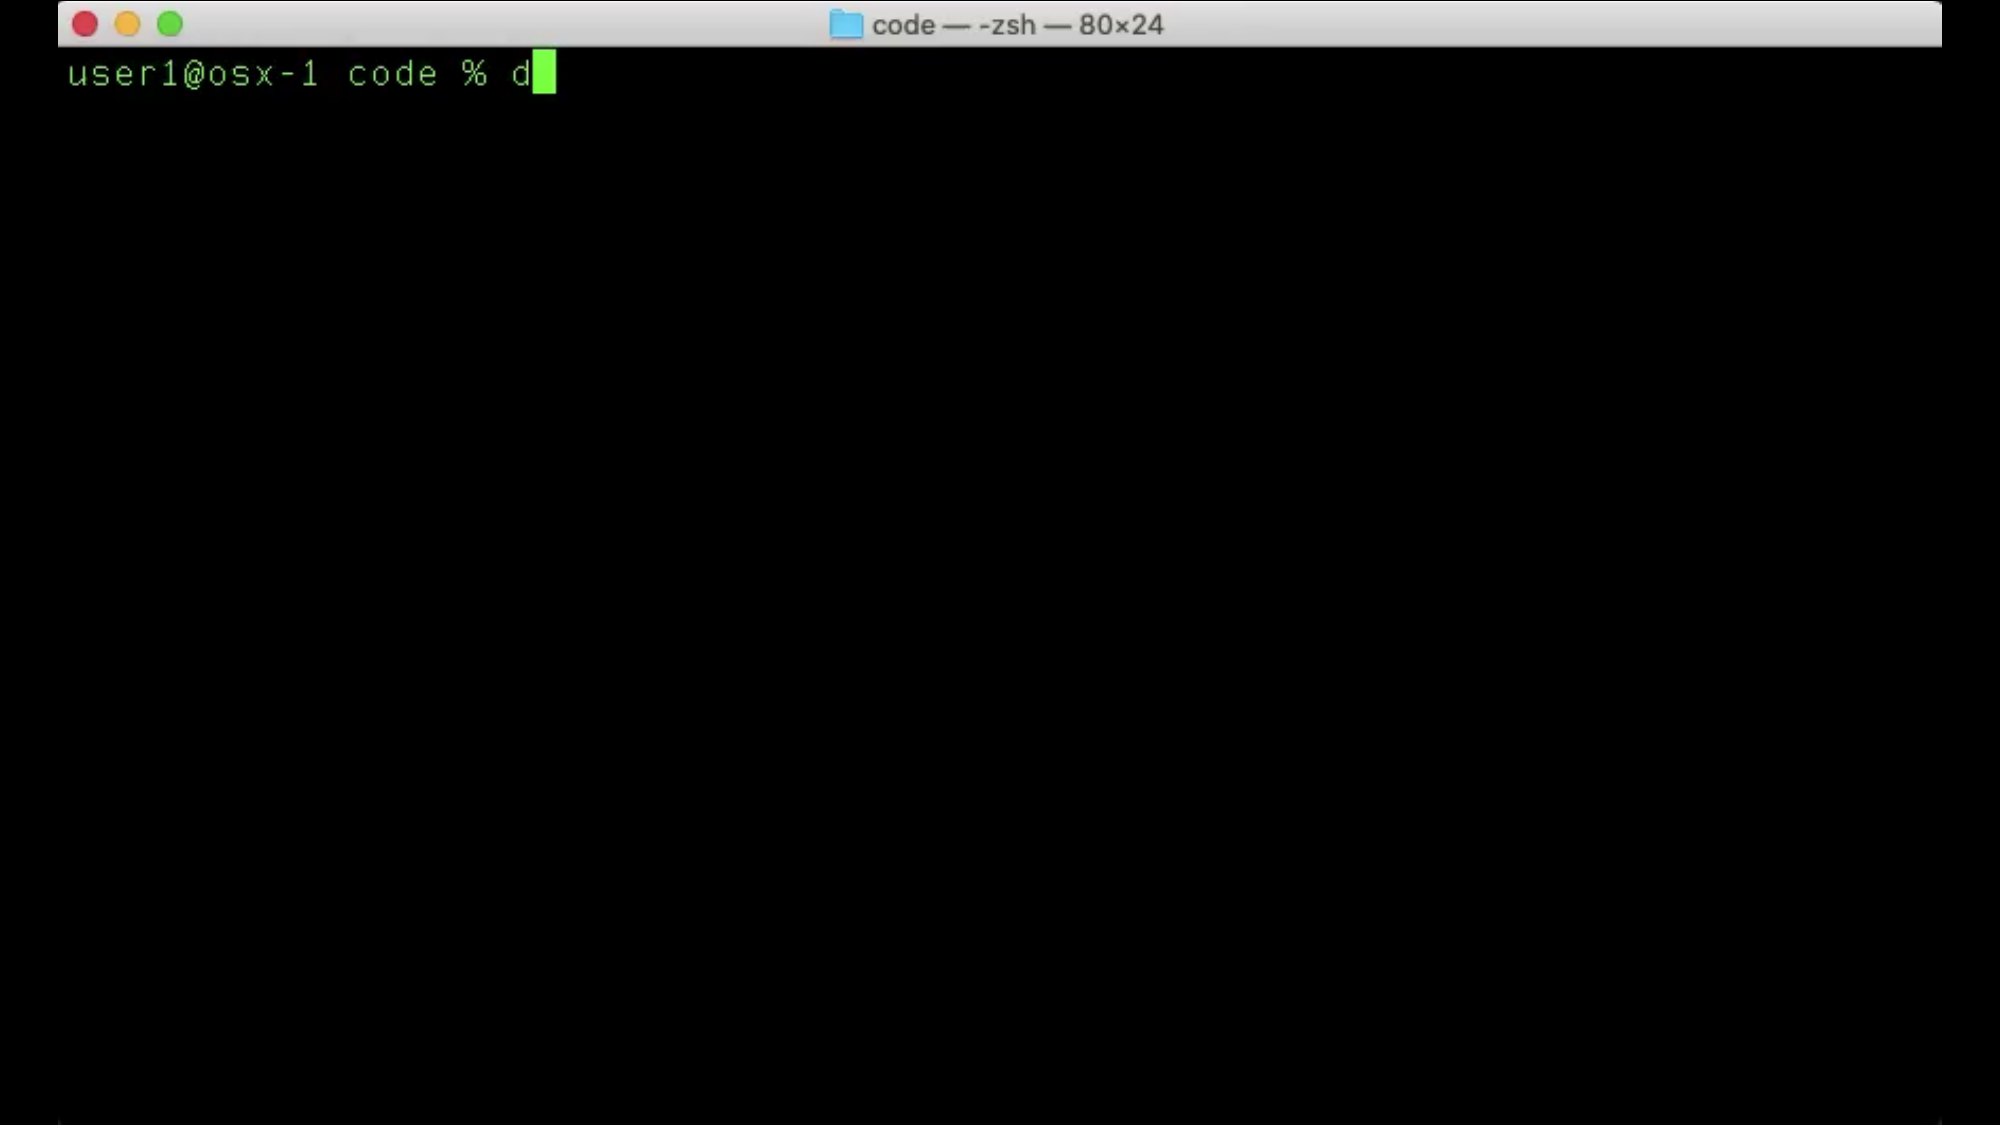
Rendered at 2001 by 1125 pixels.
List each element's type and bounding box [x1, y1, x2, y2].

text_box [57, 0, 1943, 1125]
